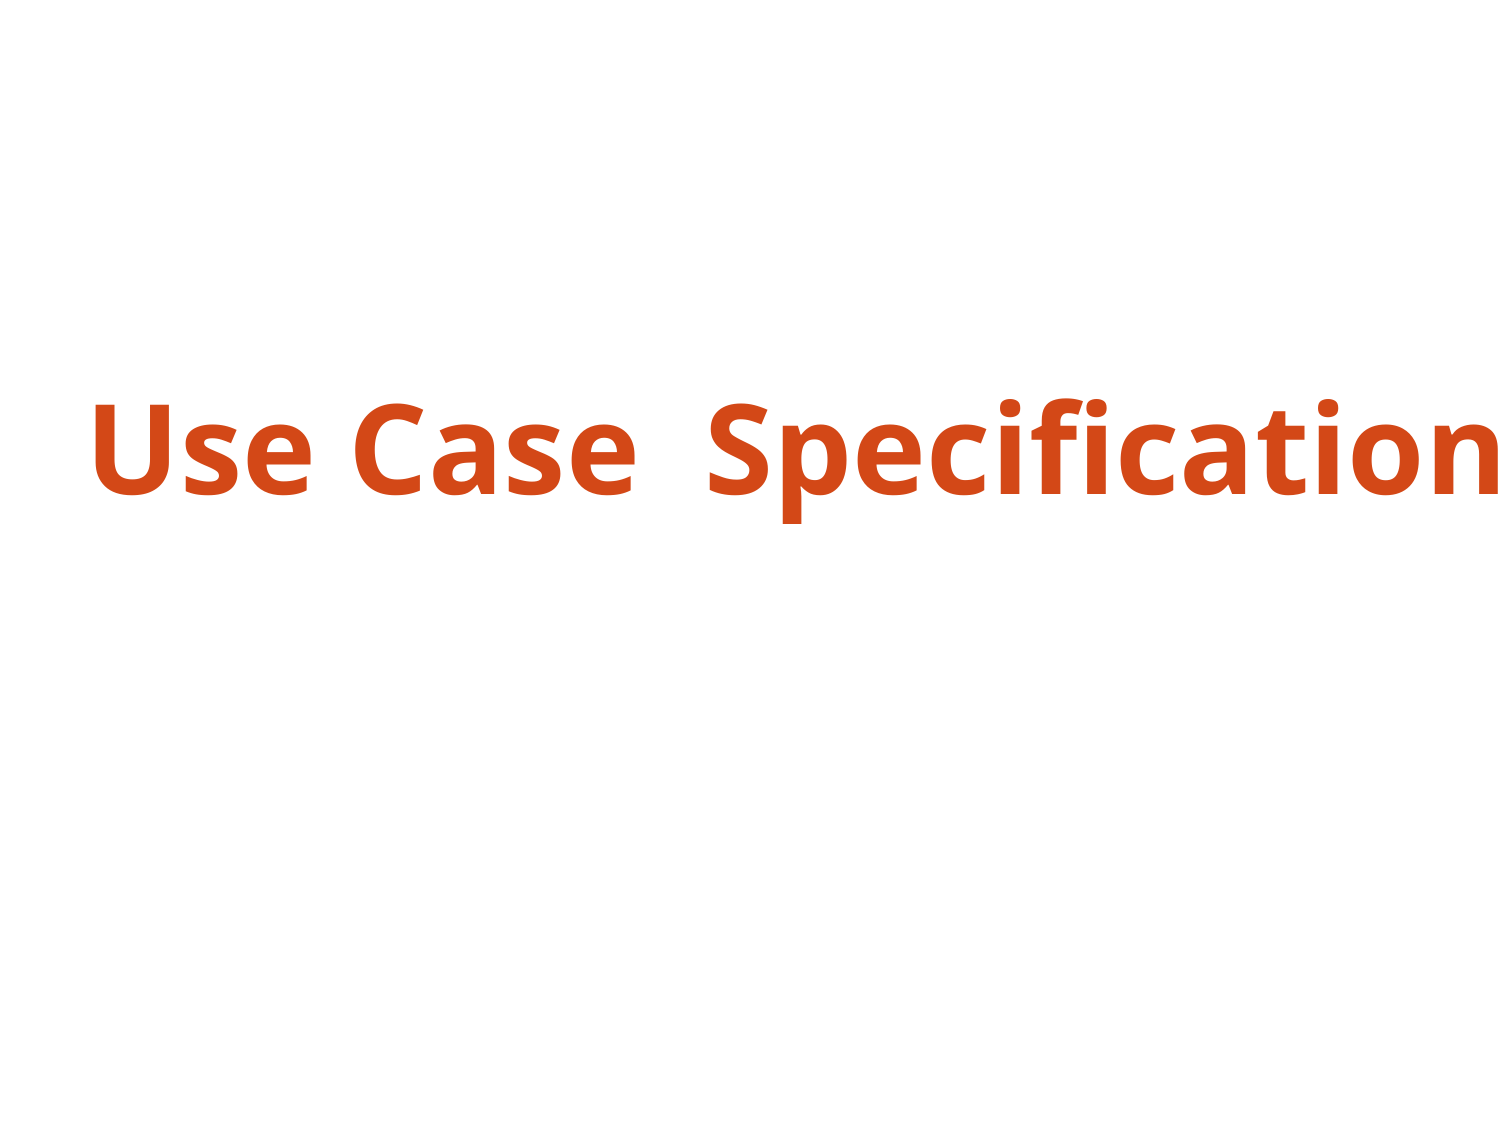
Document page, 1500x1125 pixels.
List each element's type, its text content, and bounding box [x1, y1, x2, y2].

text_box Use Case Specification [71, 362, 1500, 528]
